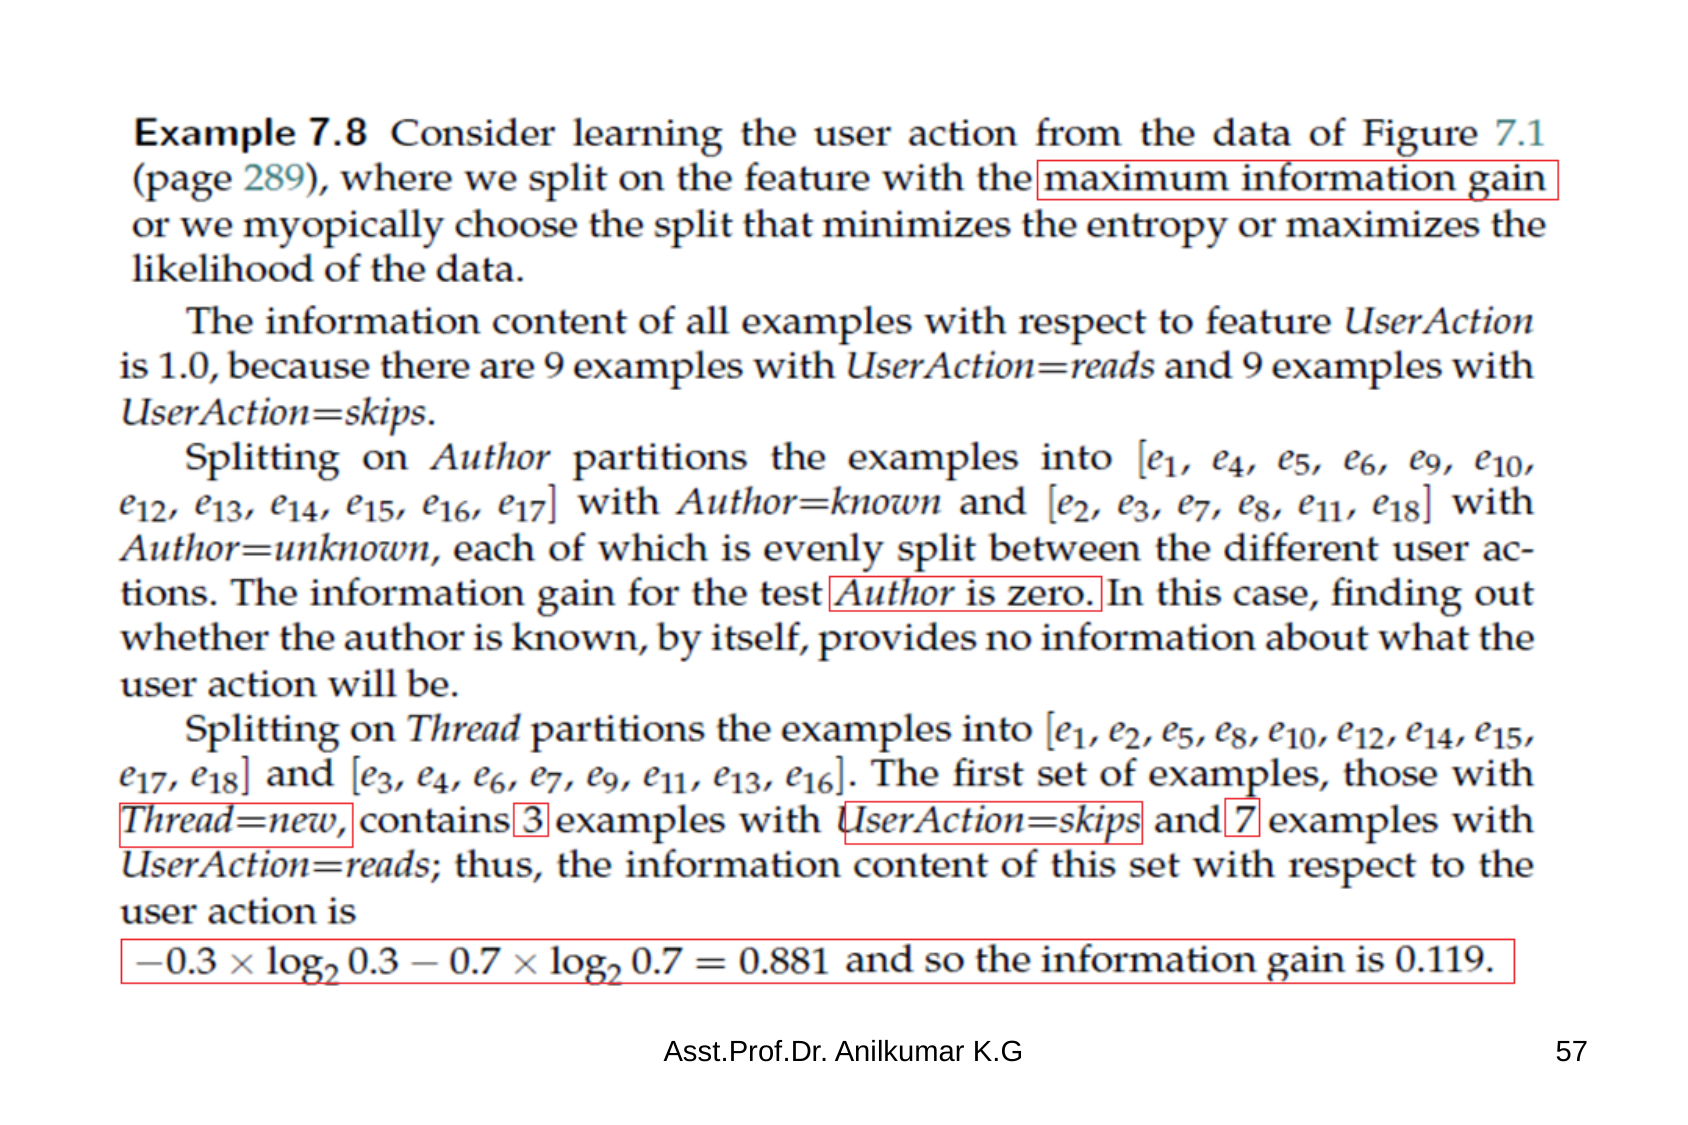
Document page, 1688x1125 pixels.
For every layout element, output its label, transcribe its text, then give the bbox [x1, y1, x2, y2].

footer Asst.Prof.Dr. Anilkumar K.G [576, 1024, 1112, 1103]
slide_number 57 [1209, 1024, 1604, 1103]
picture [109, 110, 1578, 1015]
